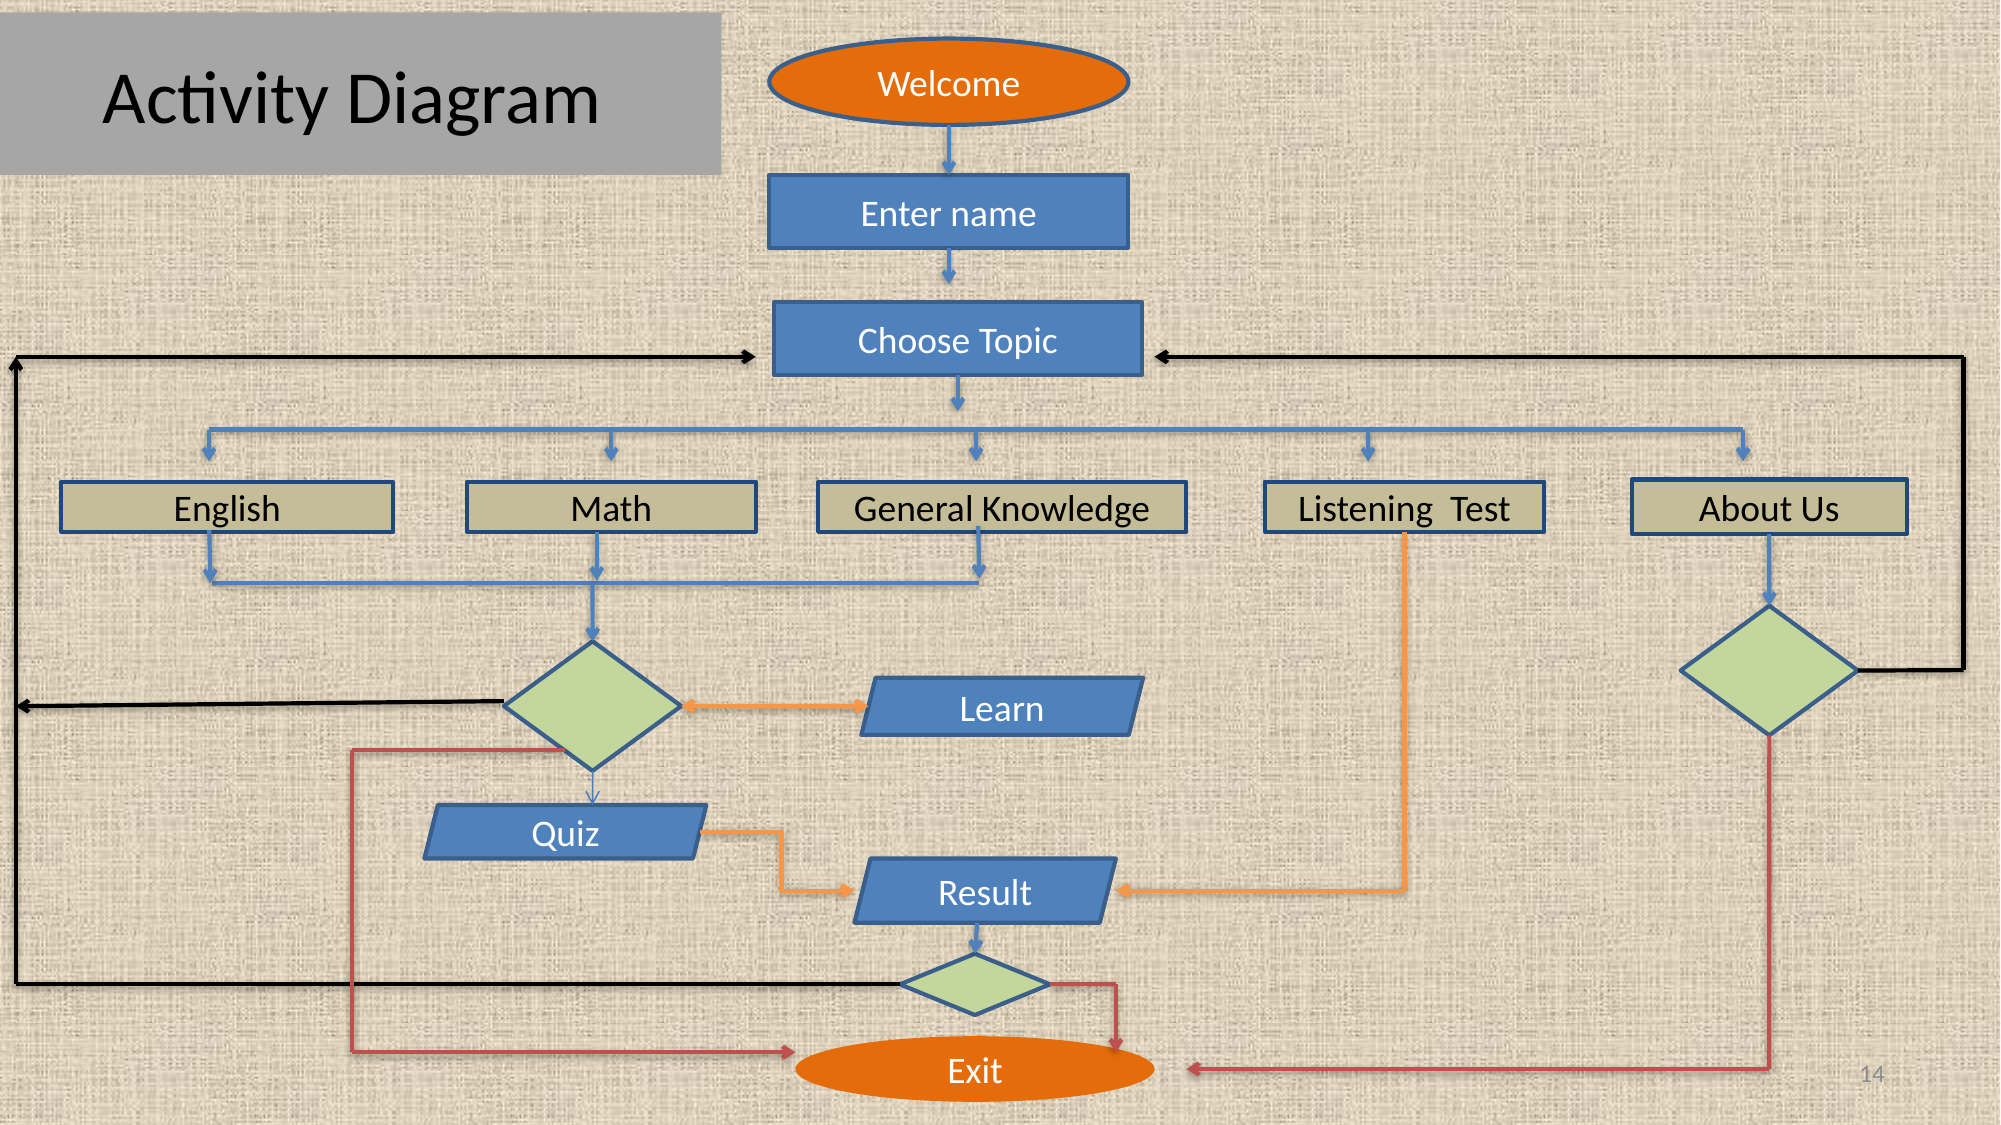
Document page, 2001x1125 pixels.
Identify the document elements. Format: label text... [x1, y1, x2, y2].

text_box About Us [1630, 477, 1909, 536]
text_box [20, 700, 505, 707]
text_box Activity Diagram [0, 10, 723, 177]
picture [0, 0, 2001, 1125]
text_box Choose Topic [772, 300, 1144, 377]
text_box Math [465, 480, 758, 534]
text_box Welcome [767, 36, 1131, 127]
text_box [1678, 607, 1857, 736]
text_box Result [852, 856, 1118, 925]
text_box English [59, 480, 395, 534]
slide_number 14 [1433, 1042, 1900, 1103]
text_box Enter name [767, 173, 1130, 250]
text_box Listening Test [1263, 480, 1546, 534]
text_box Learn [859, 675, 1146, 737]
text_box [507, 643, 681, 773]
text_box General Knowledge [816, 480, 1188, 534]
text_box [974, 922, 978, 954]
text_box Exit [793, 1034, 1157, 1104]
text_box Quiz [422, 802, 709, 861]
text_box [699, 831, 855, 891]
text_box [900, 954, 1049, 1017]
